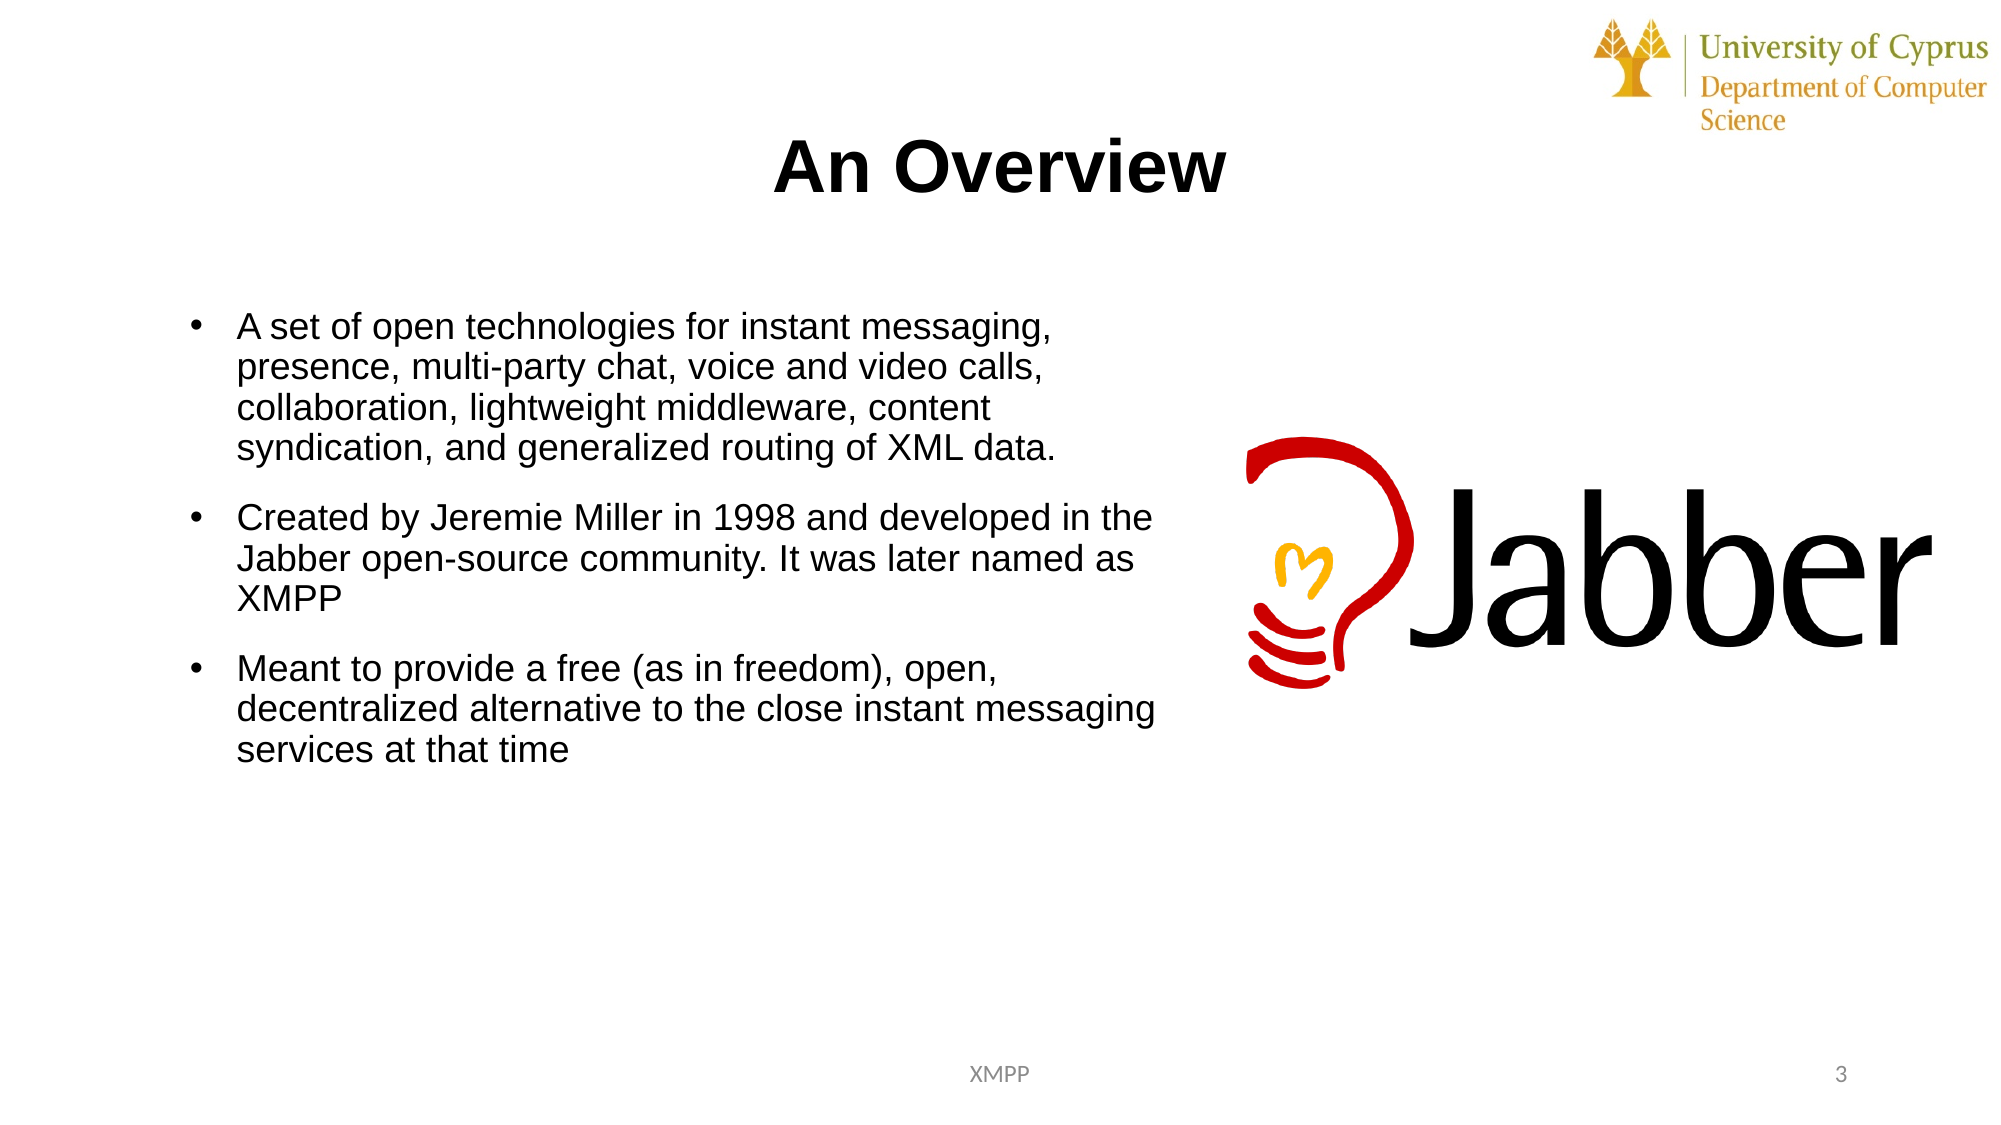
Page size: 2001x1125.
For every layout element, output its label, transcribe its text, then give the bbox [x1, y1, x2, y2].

picture [1234, 415, 1939, 710]
slide_number 3 [1412, 1042, 1863, 1103]
footer XMPP [662, 1042, 1338, 1103]
title An Overview [137, 59, 1863, 278]
picture [1586, 0, 2000, 135]
list A set of open technologies for instant messaging, presence, multi-party chat, voice and video calls, collaboration, lightweight middleware, content syndication, and generalized routing of XML data. Created by Jeremie Miller in 1998 and developed in the Jabber open-source community. It was later named as XMPP Meant to provide a free (as in freedom), open, decentralized alternative to the close instant messaging services at that time [137, 299, 1190, 1014]
